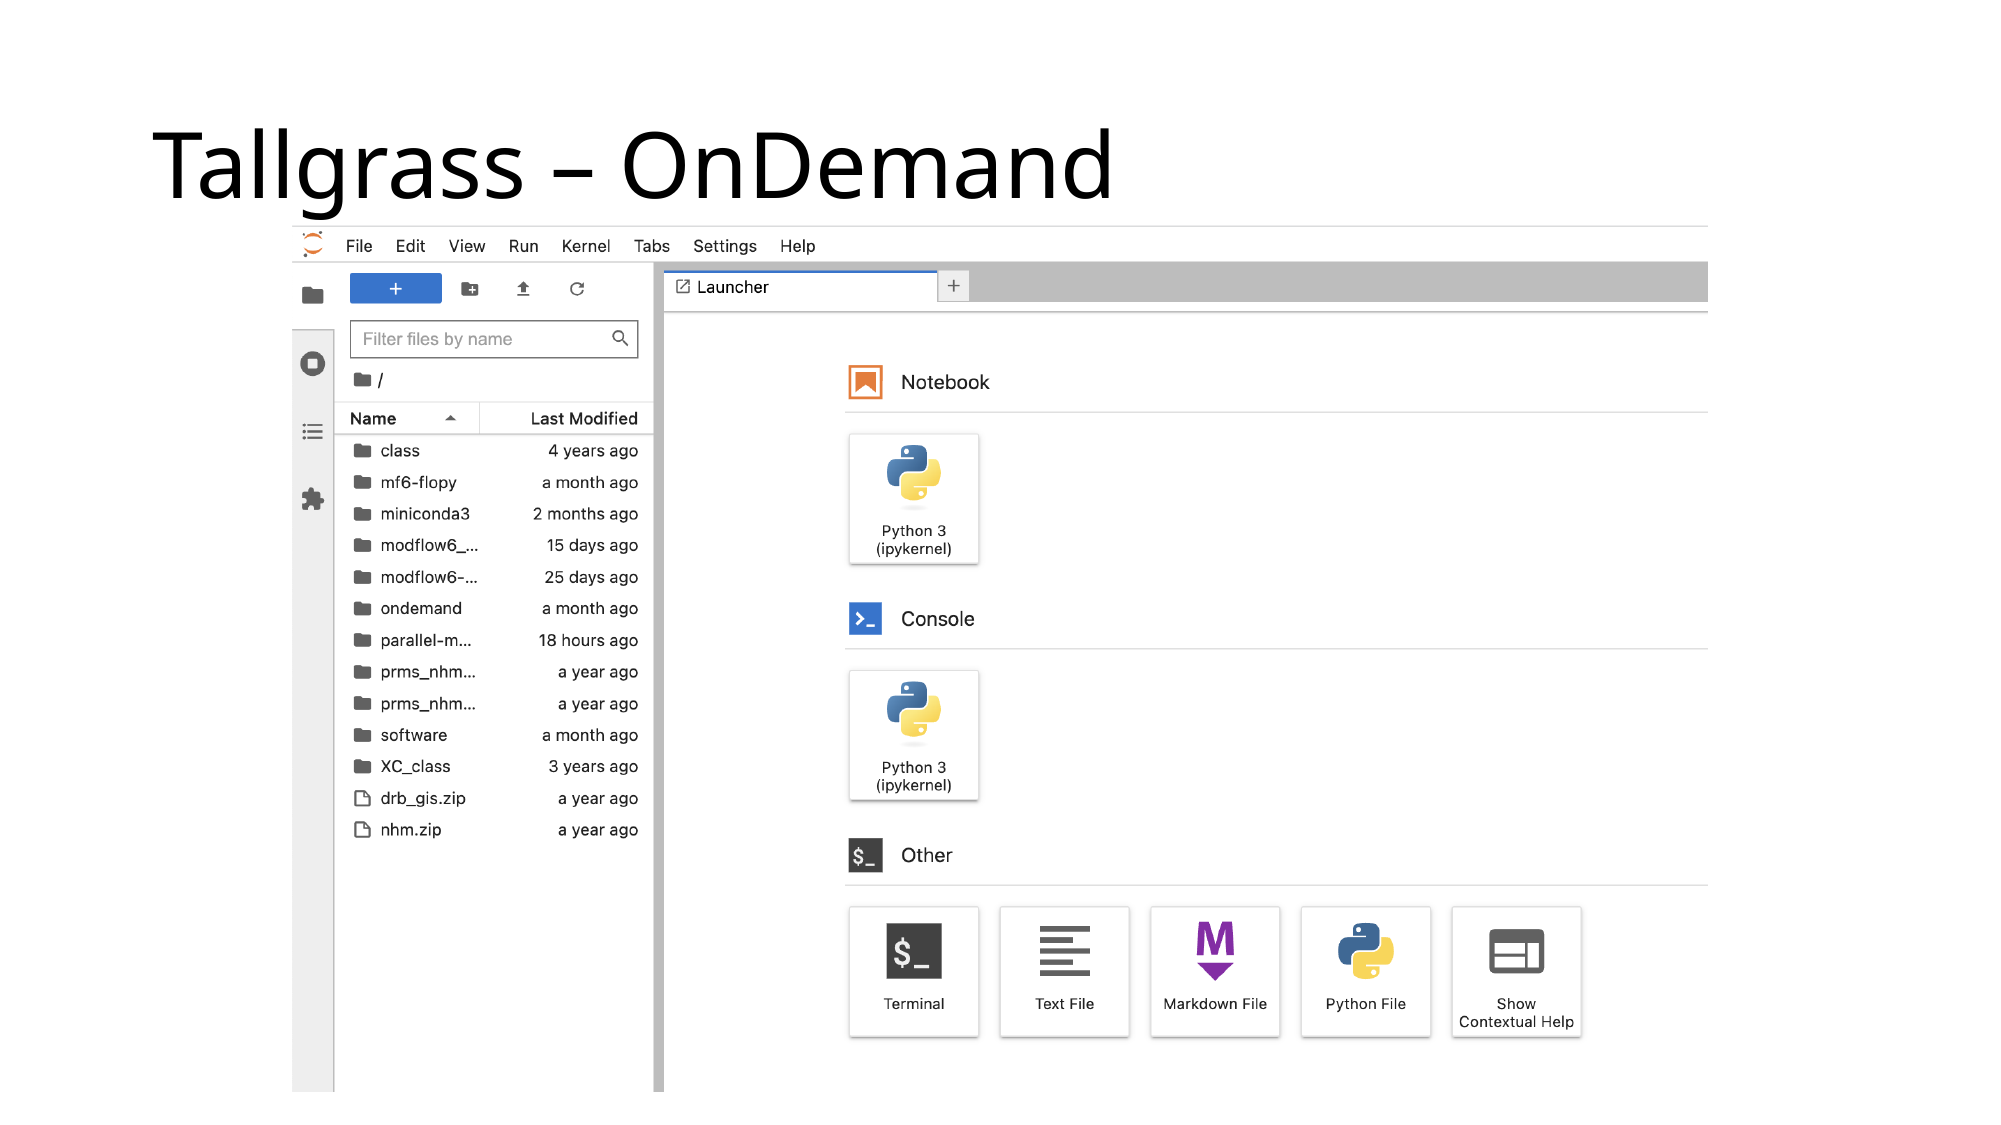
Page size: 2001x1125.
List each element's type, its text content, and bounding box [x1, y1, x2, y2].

picture [292, 224, 1708, 1092]
title Tallgrass – OnDemand [137, 59, 1863, 278]
